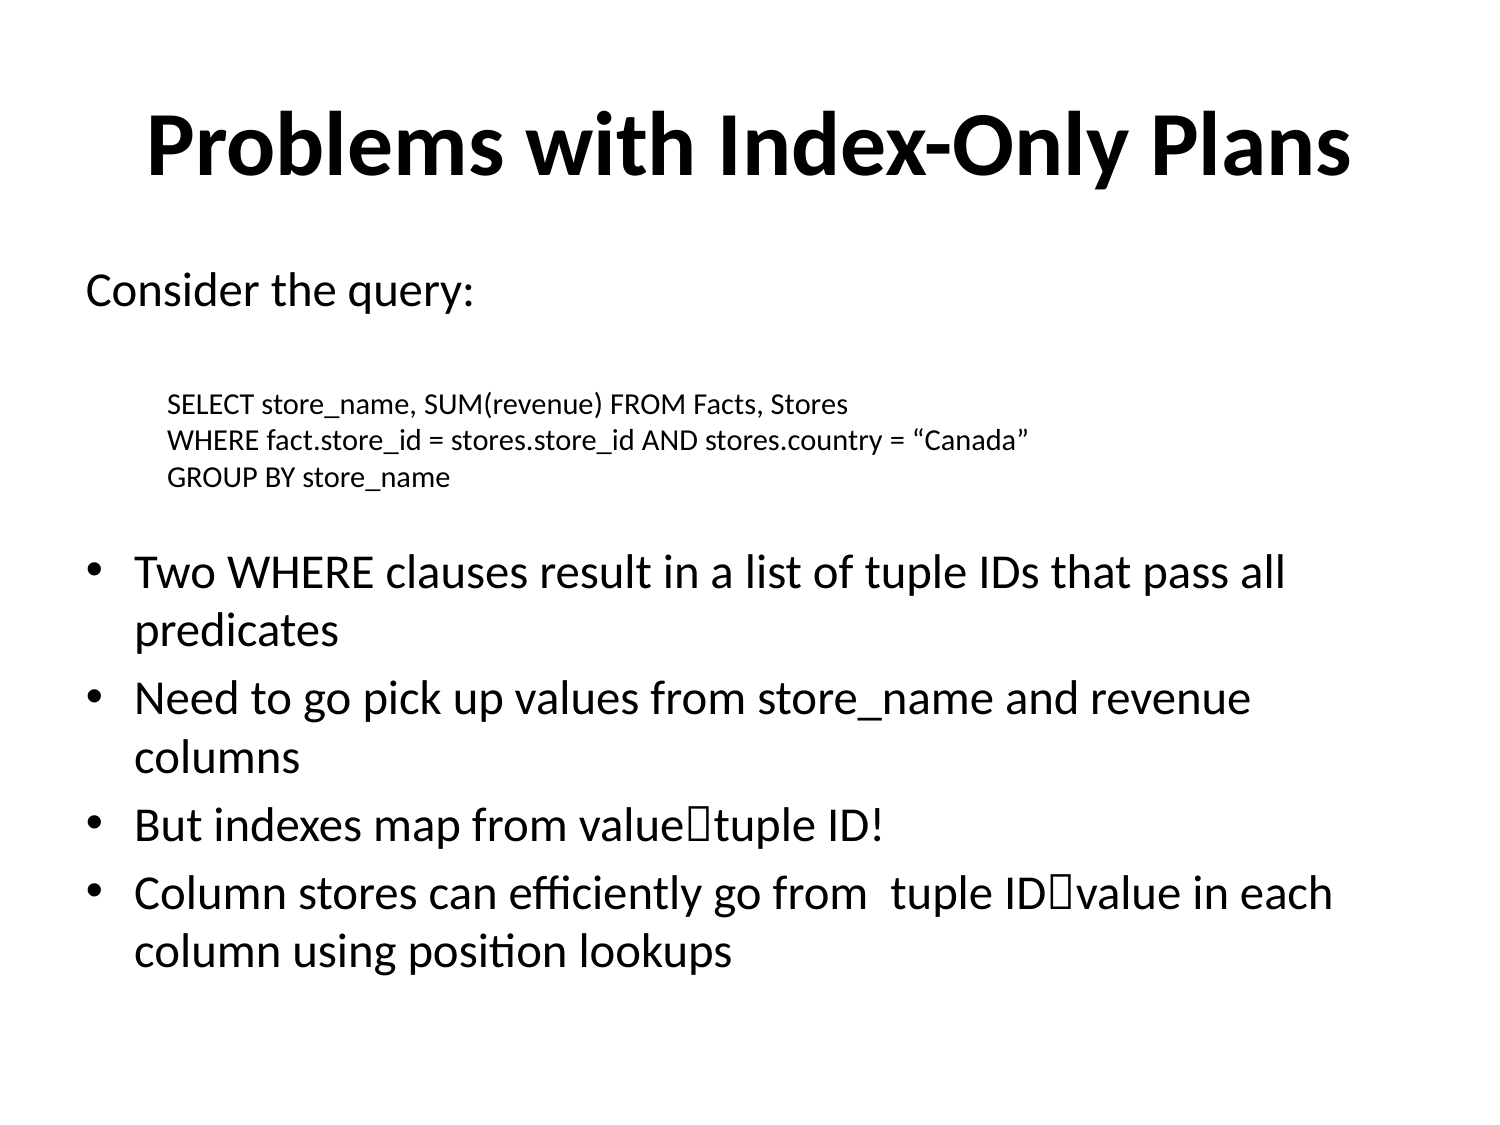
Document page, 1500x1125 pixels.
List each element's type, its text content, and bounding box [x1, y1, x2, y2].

list Consider the query: SELECT store_name, SUM(revenue) FROM Facts, Stores WHERE fact.store_id = stores.store_id AND stores.country = “Canada” GROUP BY store_name Two WHERE clauses result in a list of tuple IDs that pass all predicates Need to go pick up values from store_name and revenue columns But indexes map from valuetuple ID! Column stores can efficiently go from tuple IDvalue in each column using position lookups [70, 249, 1421, 993]
title Problems with Index-Only Plans [75, 45, 1425, 233]
